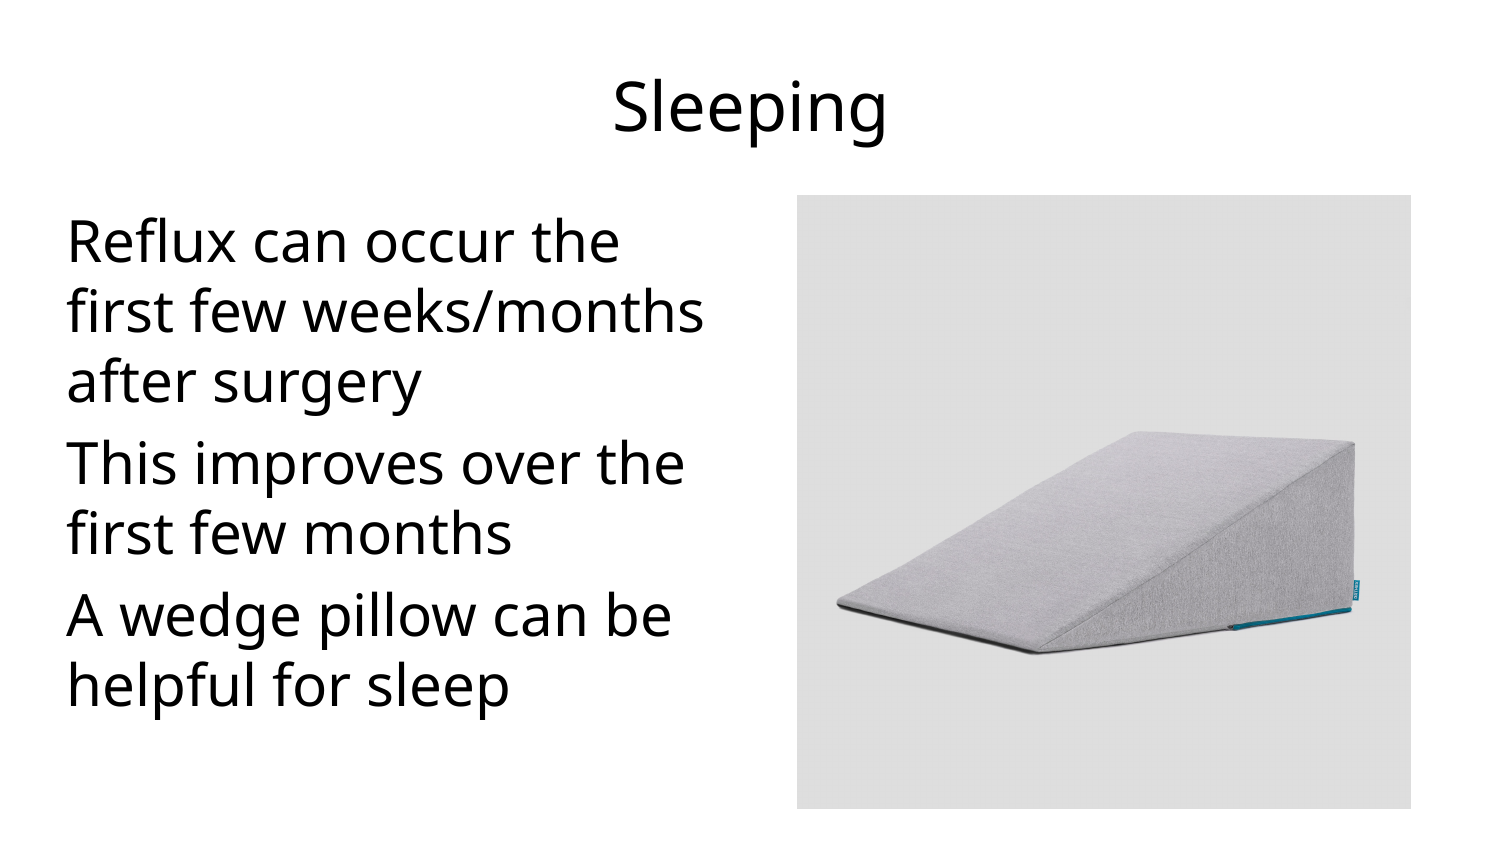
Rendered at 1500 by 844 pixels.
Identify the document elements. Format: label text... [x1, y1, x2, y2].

picture [797, 195, 1411, 809]
list Reflux can occur the first few weeks/months after surgery This improves over the first few months A wedge pillow can be helpful for sleep [51, 196, 738, 810]
title Sleeping [51, 33, 1451, 175]
